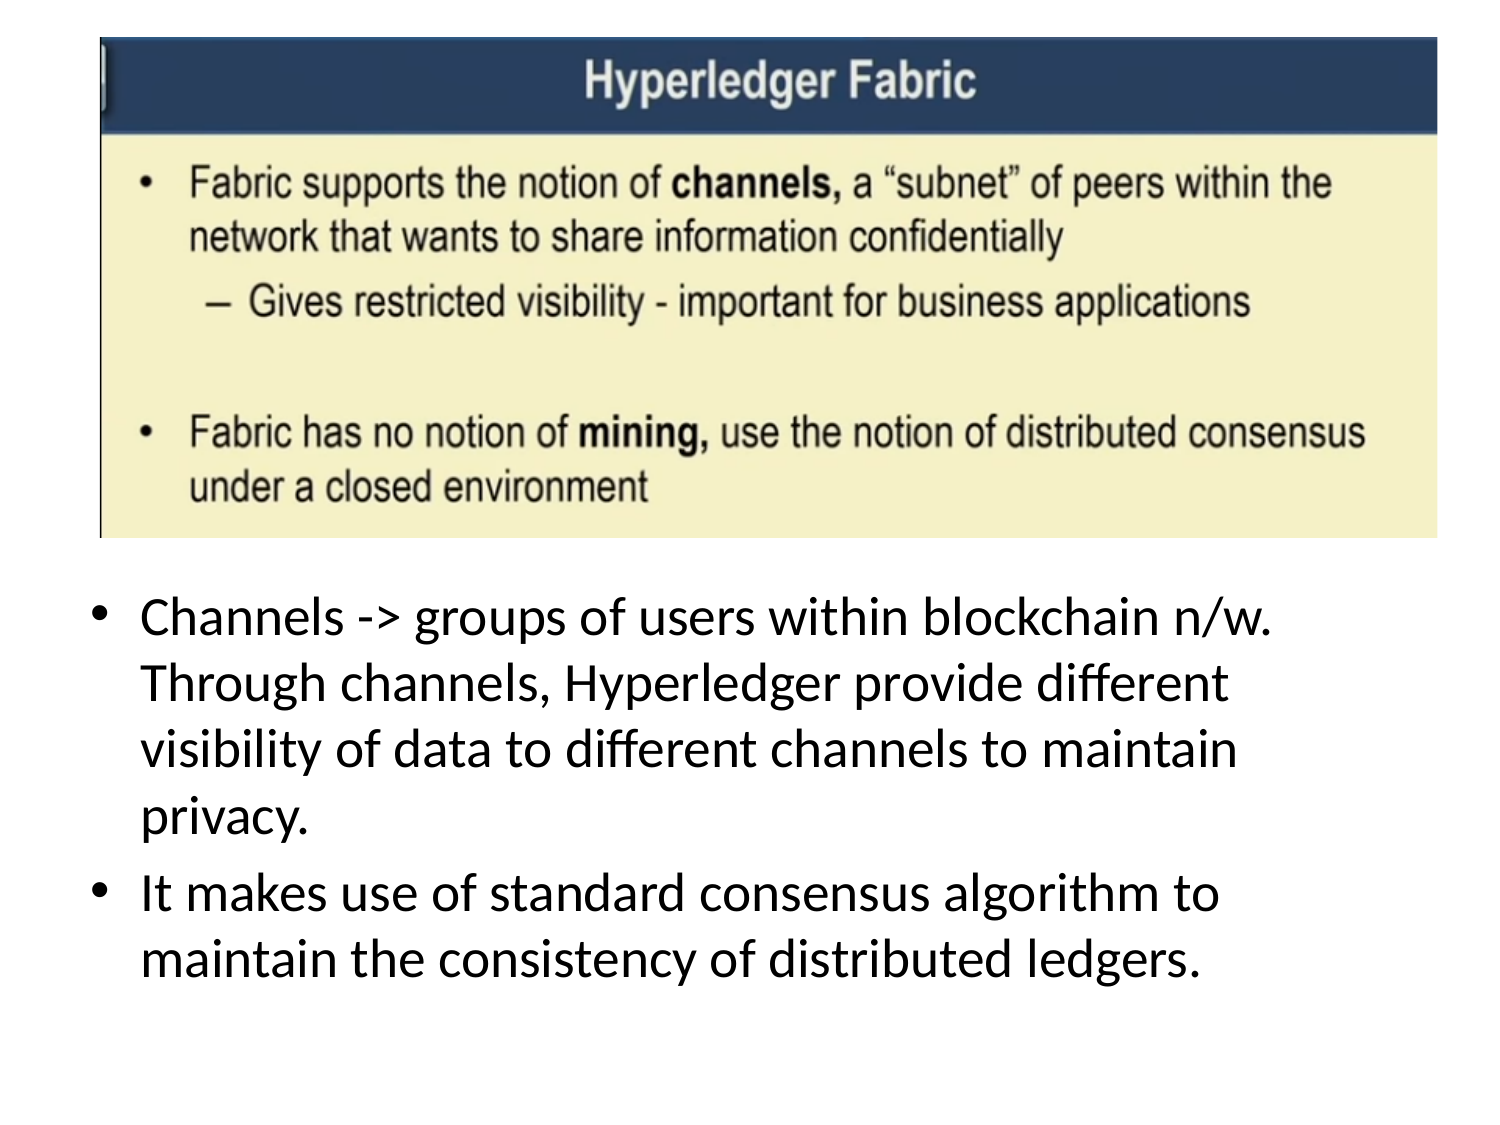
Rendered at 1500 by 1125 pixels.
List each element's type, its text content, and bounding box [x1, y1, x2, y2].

list Channels -> groups of users within blockchain n/w. Through channels, Hyperledger provide different visibility of data to different channels to maintain privacy. It makes use of standard consensus algorithm to maintain the consistency of distributed ledgers. [75, 262, 1425, 1005]
picture [99, 37, 1438, 538]
